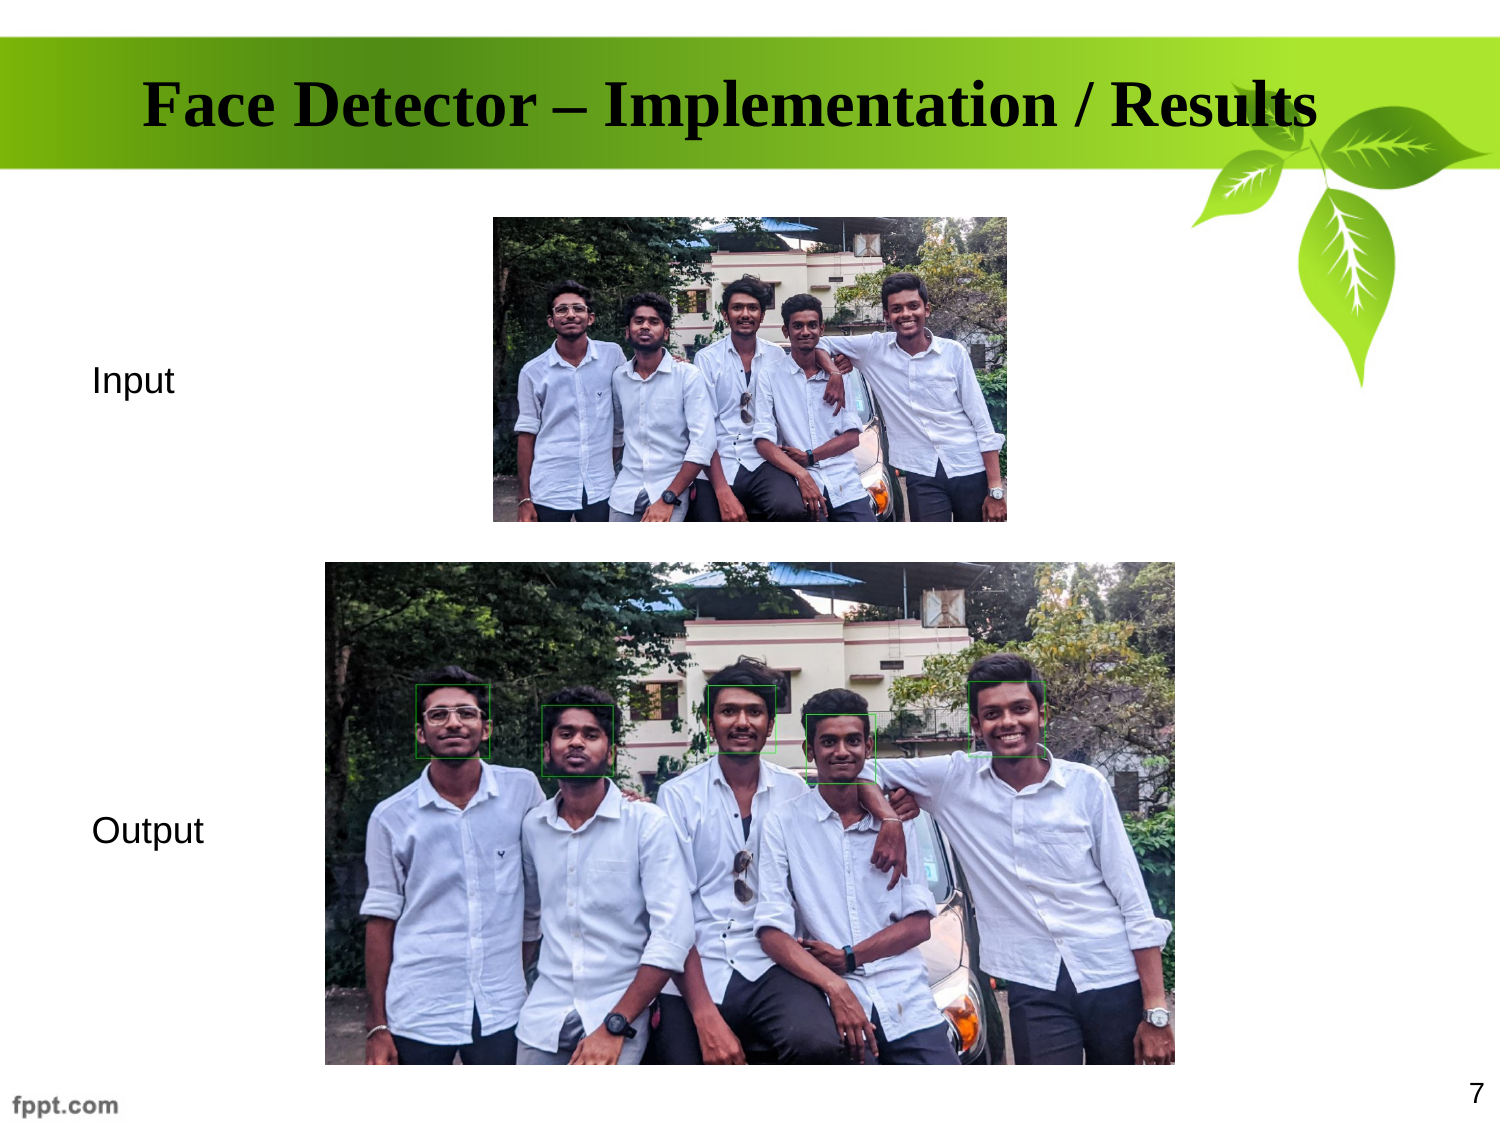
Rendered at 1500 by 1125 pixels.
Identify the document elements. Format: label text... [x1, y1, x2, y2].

slide_number 7 [1149, 1066, 1500, 1125]
title Face Detector – Implementation / Results [64, 22, 1416, 178]
picture [0, 0, 1500, 1125]
text_box Input Output [76, 349, 228, 859]
